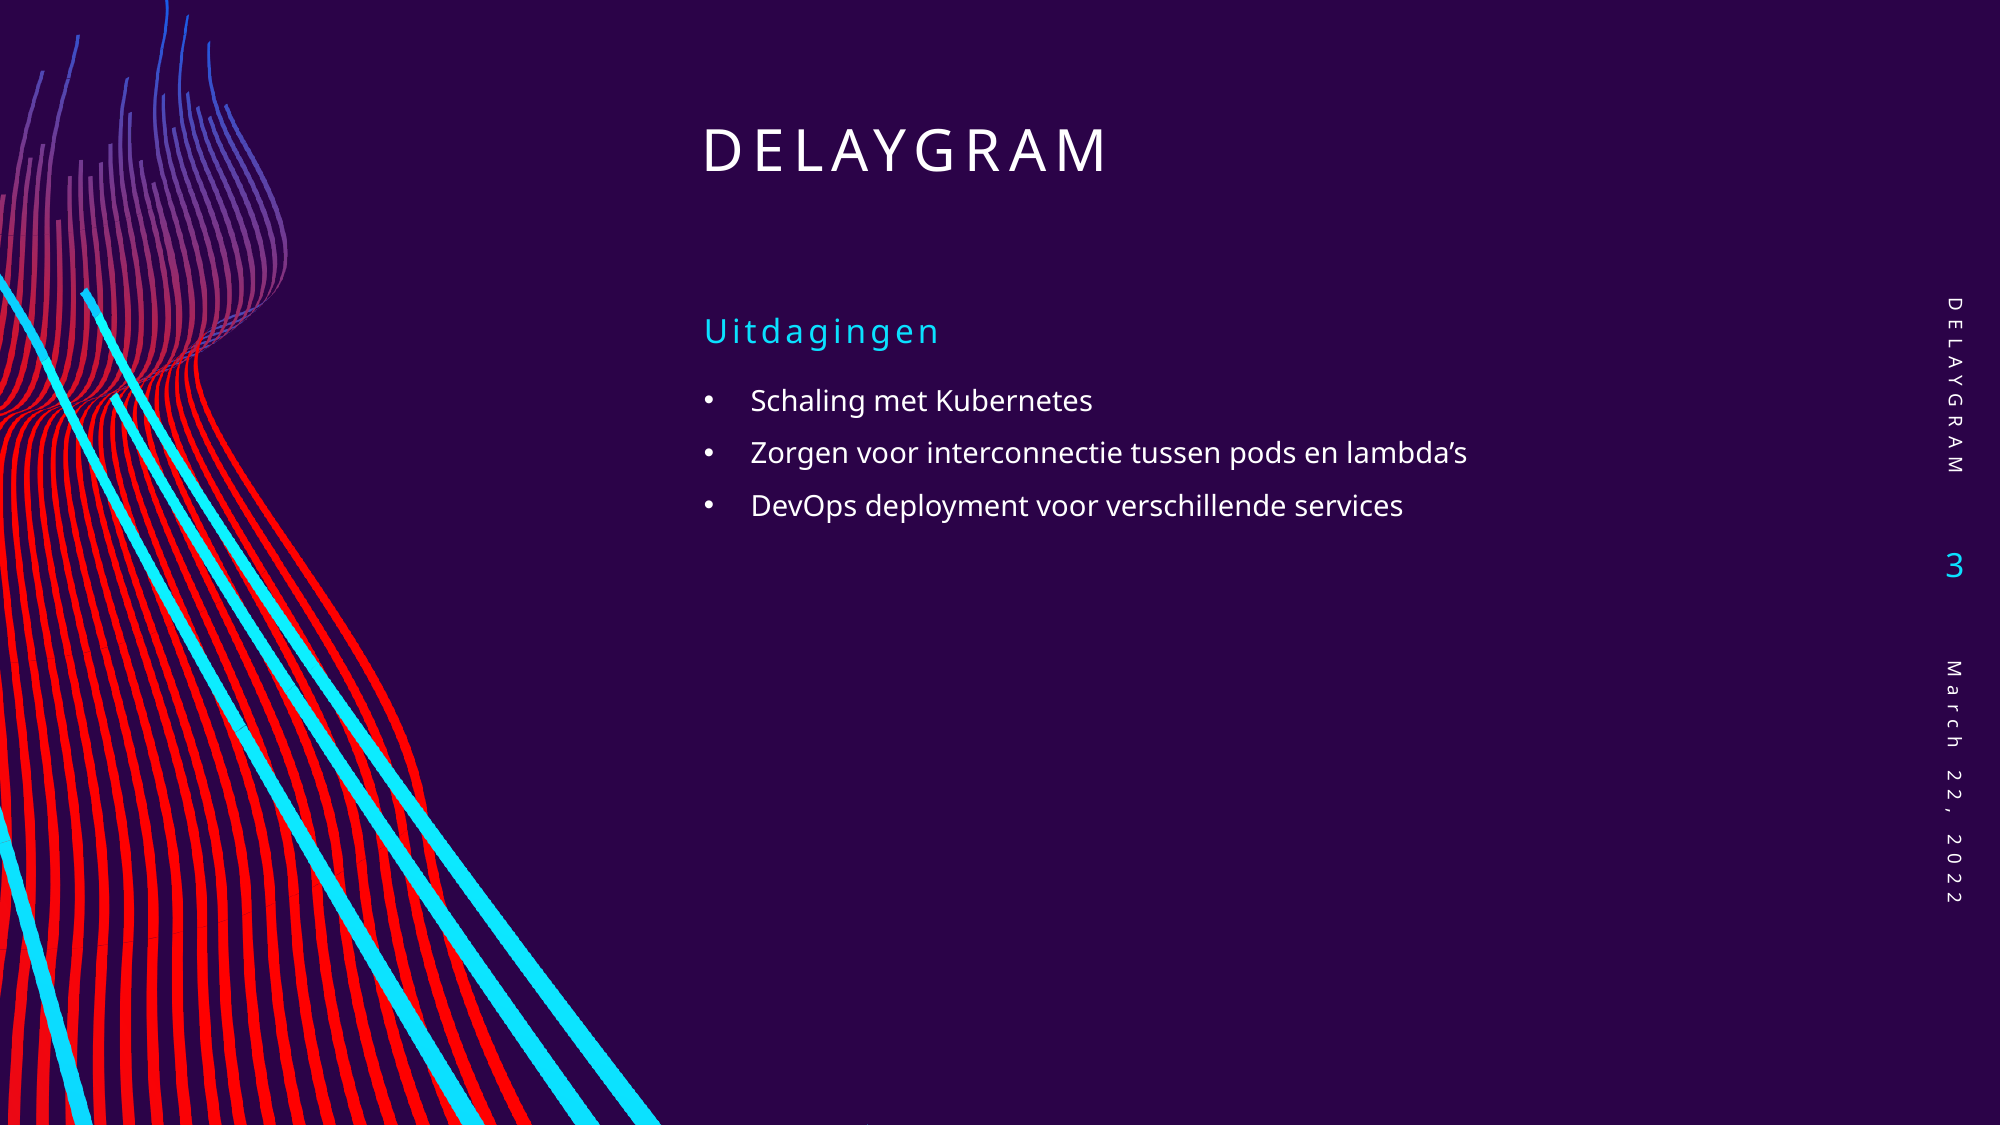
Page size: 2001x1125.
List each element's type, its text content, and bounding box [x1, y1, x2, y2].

slide_number 3 [1889, 519, 1980, 615]
list Schaling met Kubernetes Zorgen voor interconnectie tussen pods en lambda’s DevOps deployment voor verschillende services [688, 357, 1657, 930]
picture [0, 0, 2000, 1125]
list Uitdagingen [688, 307, 1109, 357]
title Delaygram [686, 114, 1494, 224]
footer DELAYGRAM [1926, 33, 1987, 489]
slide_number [1925, 645, 1986, 1080]
